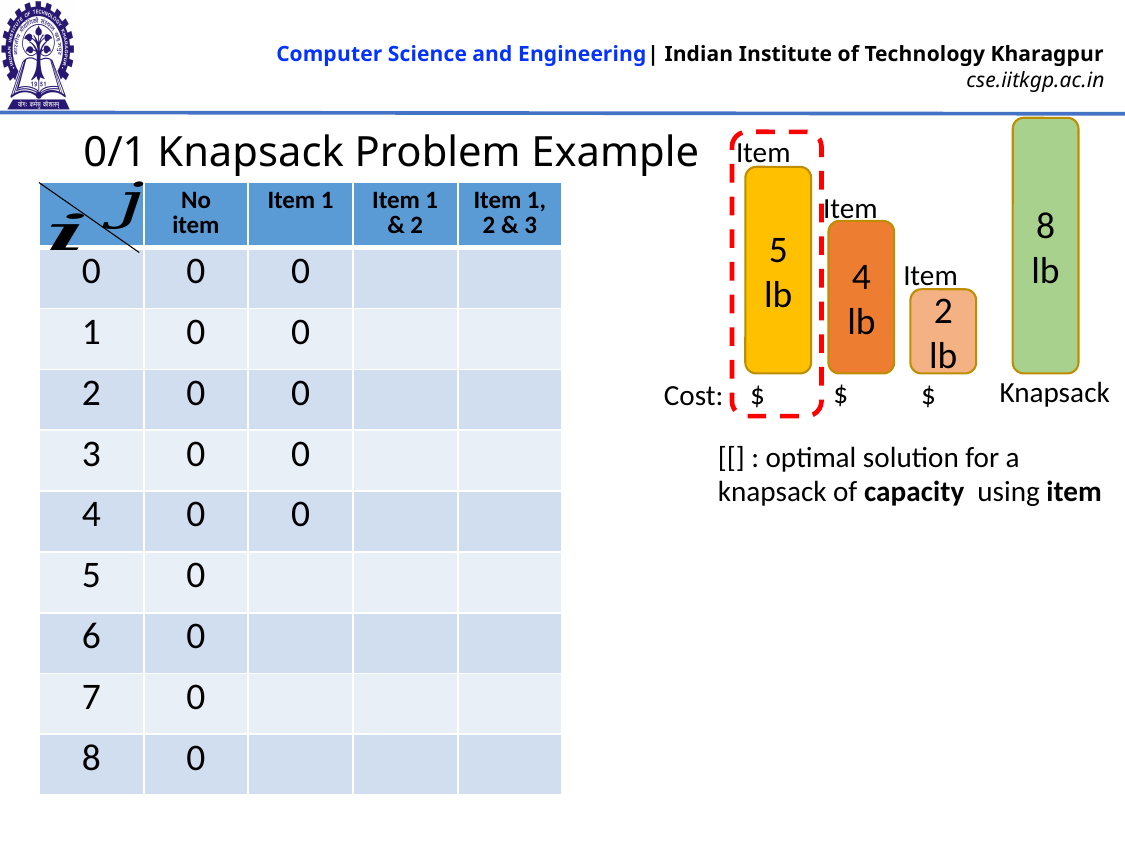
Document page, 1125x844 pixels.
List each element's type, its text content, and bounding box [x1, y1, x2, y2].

table_cell 0 [40, 250, 143, 308]
table_cell 0 [145, 674, 247, 733]
table_cell [354, 614, 457, 673]
table_cell [354, 370, 457, 429]
text_box 0/1 Knapsack Problem Example [24, 123, 757, 175]
table_cell [354, 250, 457, 308]
table_cell 0 [249, 370, 352, 429]
table_cell 6 [40, 614, 143, 673]
text_box 4 lb [827, 219, 896, 375]
table_cell [459, 309, 561, 369]
table_cell 0 [145, 431, 247, 490]
table_cell 0 [145, 492, 247, 551]
table_cell [459, 674, 561, 733]
table_cell [459, 370, 561, 429]
table_cell [249, 735, 352, 794]
table_cell 5 [40, 553, 143, 612]
table_cell 0 [145, 370, 247, 429]
table_cell [354, 553, 457, 612]
table_cell [459, 492, 561, 551]
text_box Cost: [649, 368, 758, 419]
table_cell [459, 735, 561, 794]
table_cell 0 [145, 250, 247, 308]
table_cell 0 [145, 553, 247, 612]
table_cell 4 [40, 492, 143, 551]
table_cell 2 [40, 370, 143, 429]
table_cell [459, 614, 561, 673]
table_cell [354, 309, 457, 369]
table_cell [354, 492, 457, 551]
table_cell [459, 431, 561, 490]
table_cell [249, 553, 352, 612]
table_cell 0 [249, 309, 352, 369]
table_cell [249, 674, 352, 733]
picture [1, 1, 74, 110]
table_cell 0 [249, 492, 352, 551]
table_header Item 1, 2 & 3 [459, 183, 561, 245]
text_box 8 lb [1011, 116, 1080, 365]
text_box 2 lb [909, 288, 978, 375]
table_cell [459, 553, 561, 612]
table_header Item 1 [249, 183, 352, 245]
table_cell [354, 735, 457, 794]
text_box Knapsack [984, 365, 1125, 416]
table_cell 0 [249, 431, 352, 490]
table_cell 8 [40, 735, 143, 794]
table_header No item [145, 183, 247, 245]
table_cell [354, 431, 457, 490]
text_box [730, 130, 823, 418]
table_cell 7 [40, 674, 143, 733]
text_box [38, 182, 140, 253]
table_cell 0 [145, 309, 247, 369]
table_cell [459, 250, 561, 308]
table_cell 1 [40, 309, 143, 369]
table_cell [354, 674, 457, 733]
table_cell 3 [40, 431, 143, 490]
table_cell [249, 614, 352, 673]
table_cell 0 [249, 250, 352, 308]
table_cell 0 [145, 614, 247, 673]
table_cell 0 [145, 735, 247, 794]
table_header Item 1 & 2 [354, 183, 457, 245]
